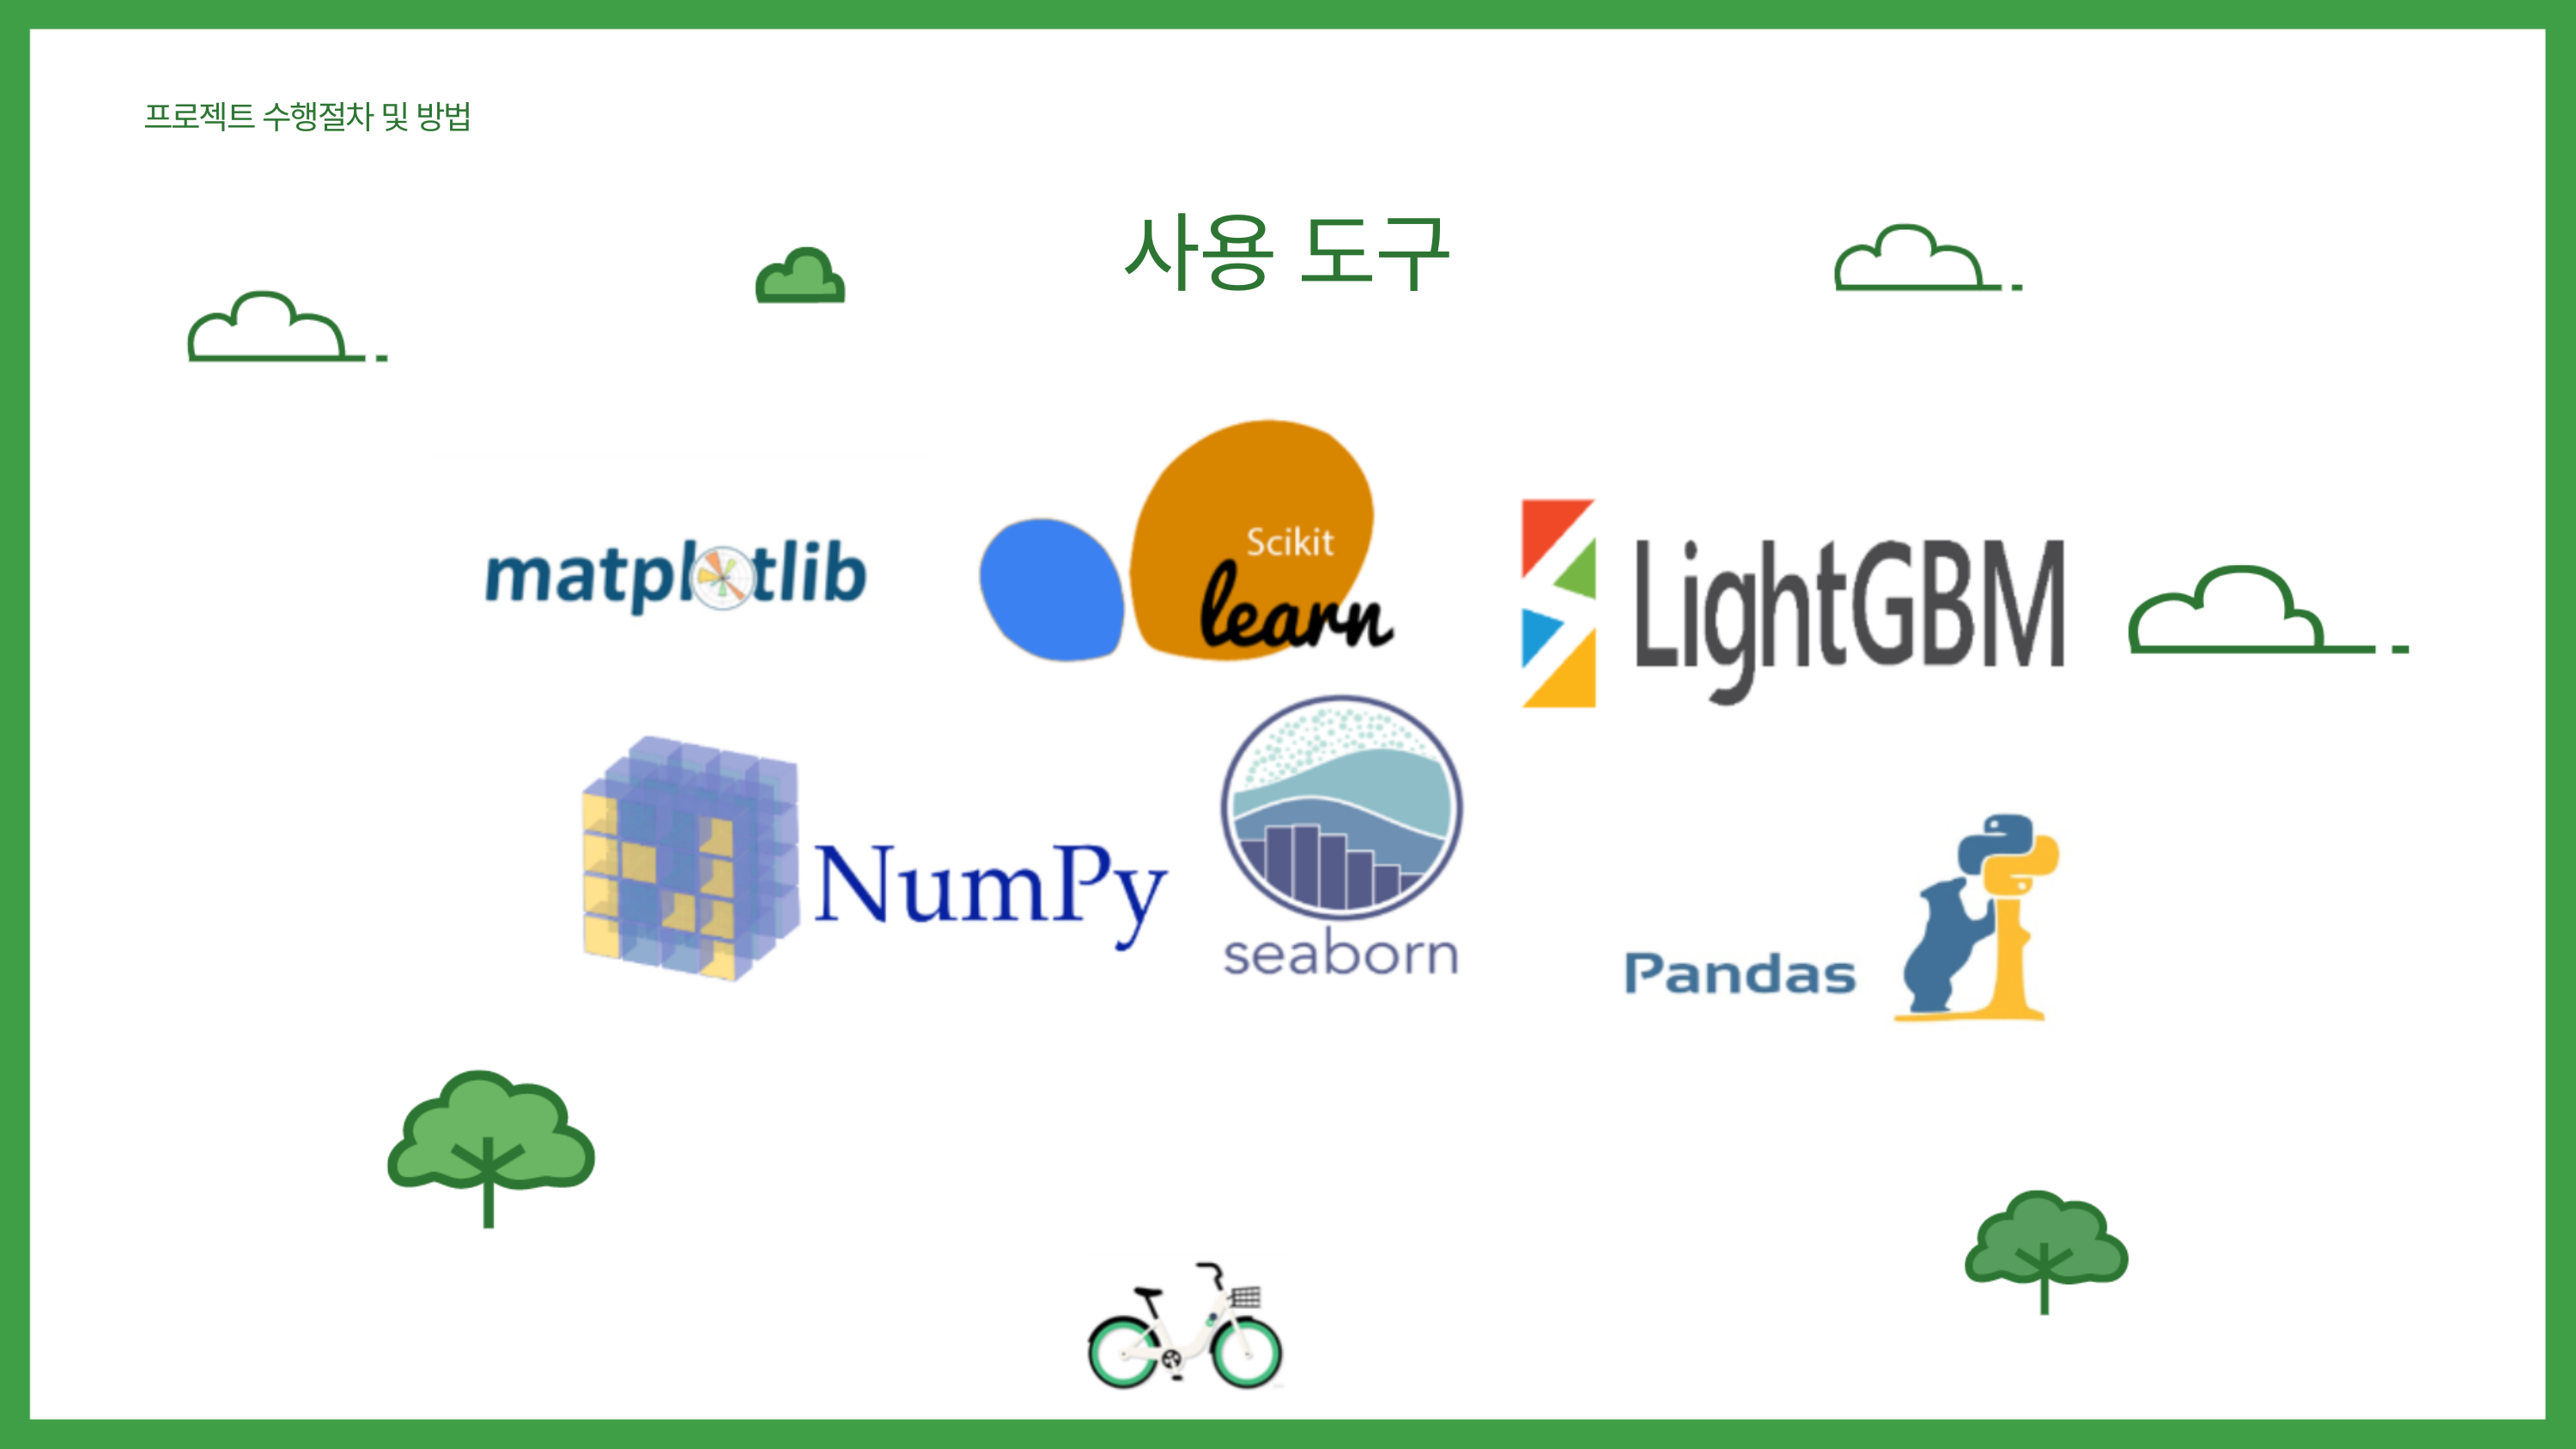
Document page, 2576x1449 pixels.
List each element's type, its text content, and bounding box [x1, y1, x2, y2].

picture [0, 0, 2576, 1449]
text_box 프로젝트 수행절차 및 방법 [131, 90, 796, 149]
